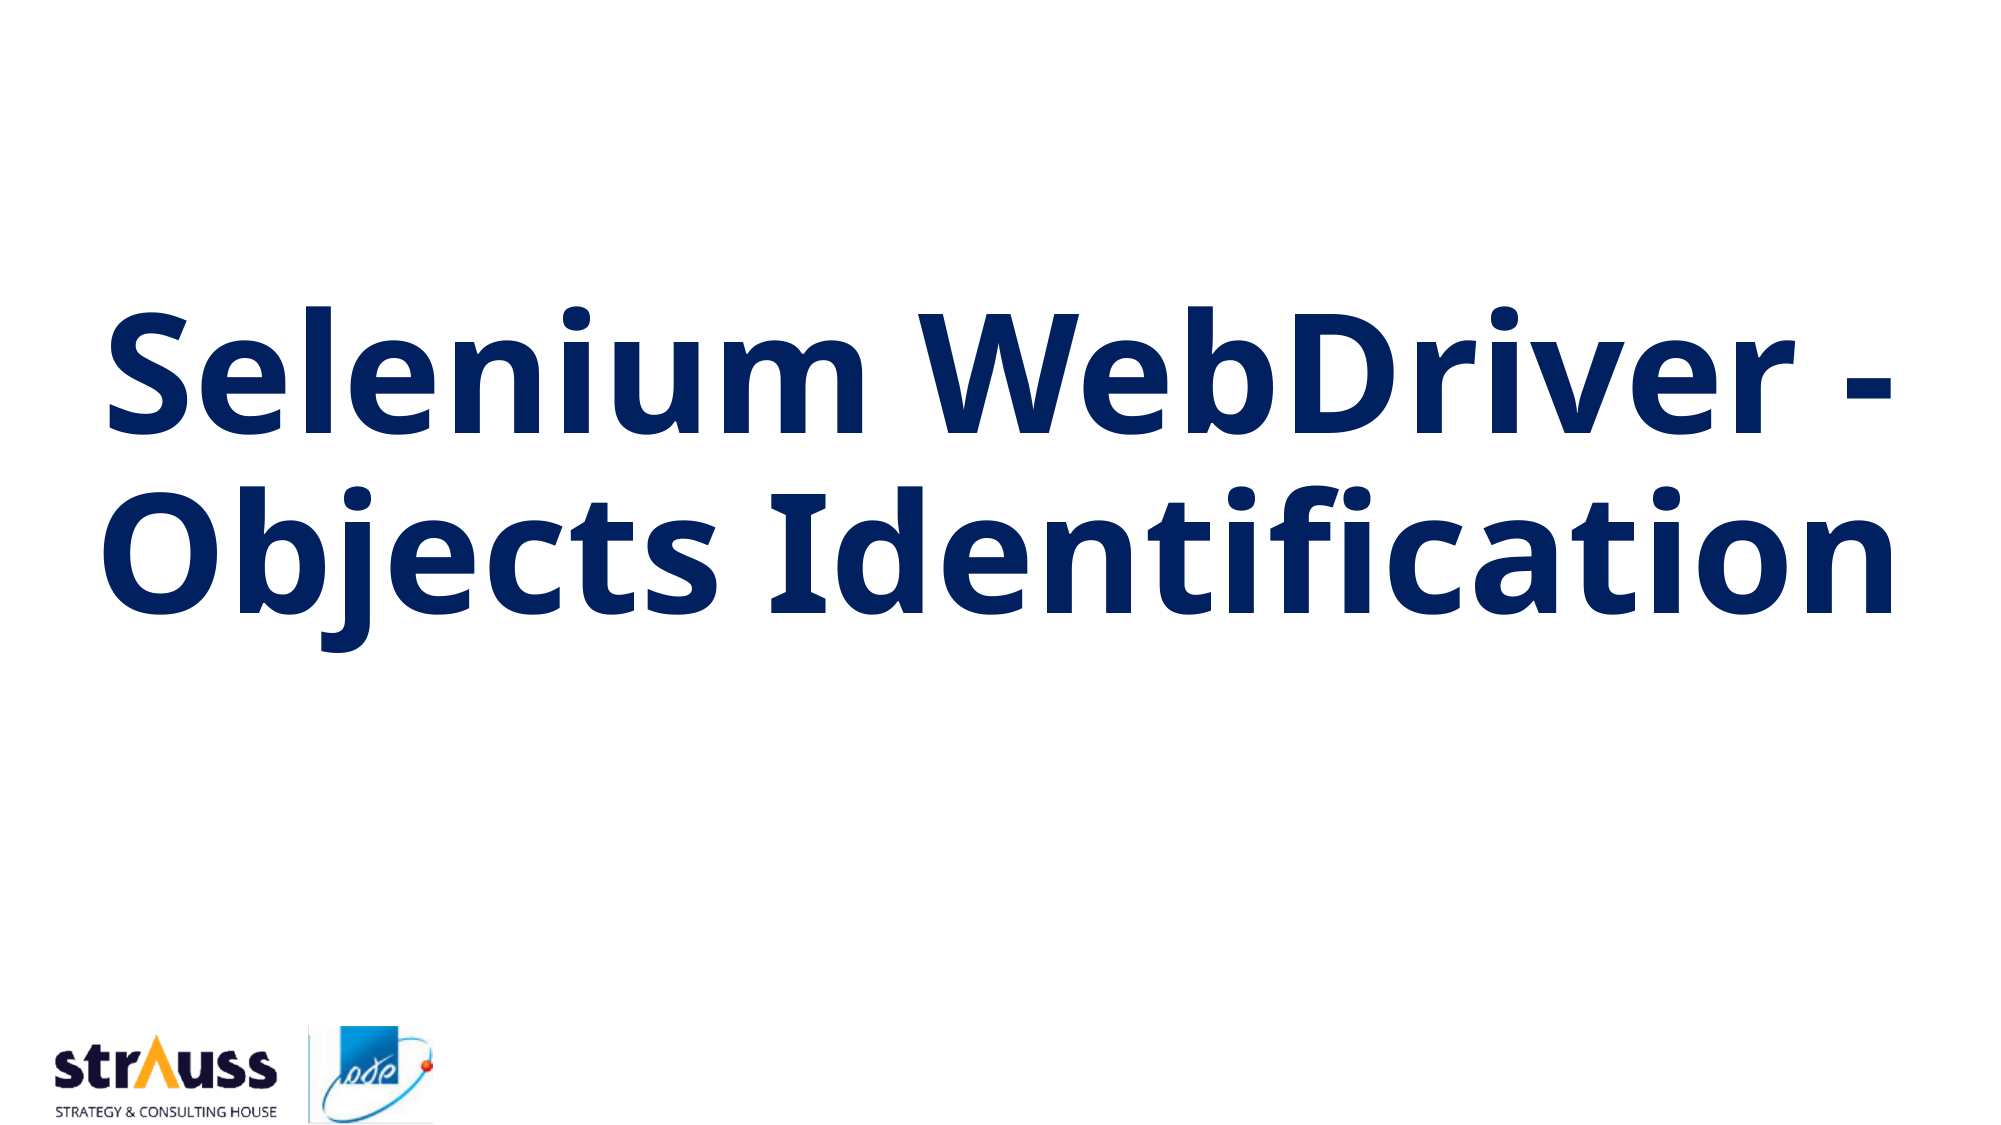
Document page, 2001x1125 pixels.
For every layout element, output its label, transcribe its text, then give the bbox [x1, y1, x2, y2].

picture [46, 1026, 283, 1125]
picture [307, 1026, 433, 1125]
text_box Selenium WebDriver - Objects Identification [26, 282, 1974, 657]
